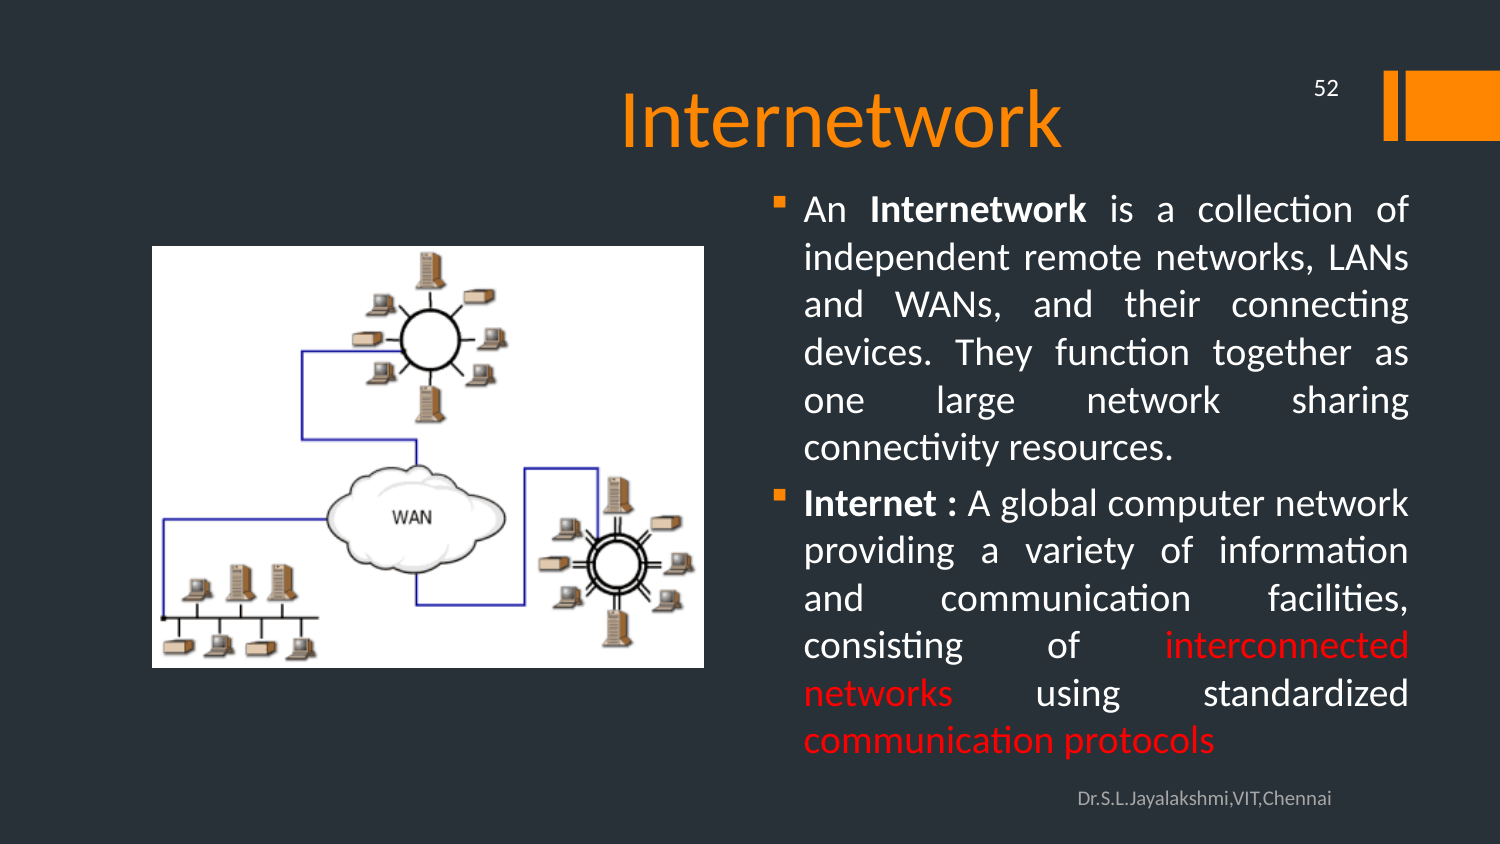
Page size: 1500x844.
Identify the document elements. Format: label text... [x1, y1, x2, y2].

slide_number 52 [1199, 67, 1355, 105]
picture [151, 245, 704, 669]
list An Internetwork is a collection of independent remote networks, LANs and WANs, and their connecting devices. They function together as one large network sharing connectivity resources. Internet : A global computer network providing a variety of information and communication facilities, consisting of interconnected networks using standardized communication protocols [750, 175, 1425, 780]
footer Dr.S.L.Jayalakshmi,VIT,Chennai [1062, 784, 1431, 822]
title Internetwork [585, 21, 1372, 172]
